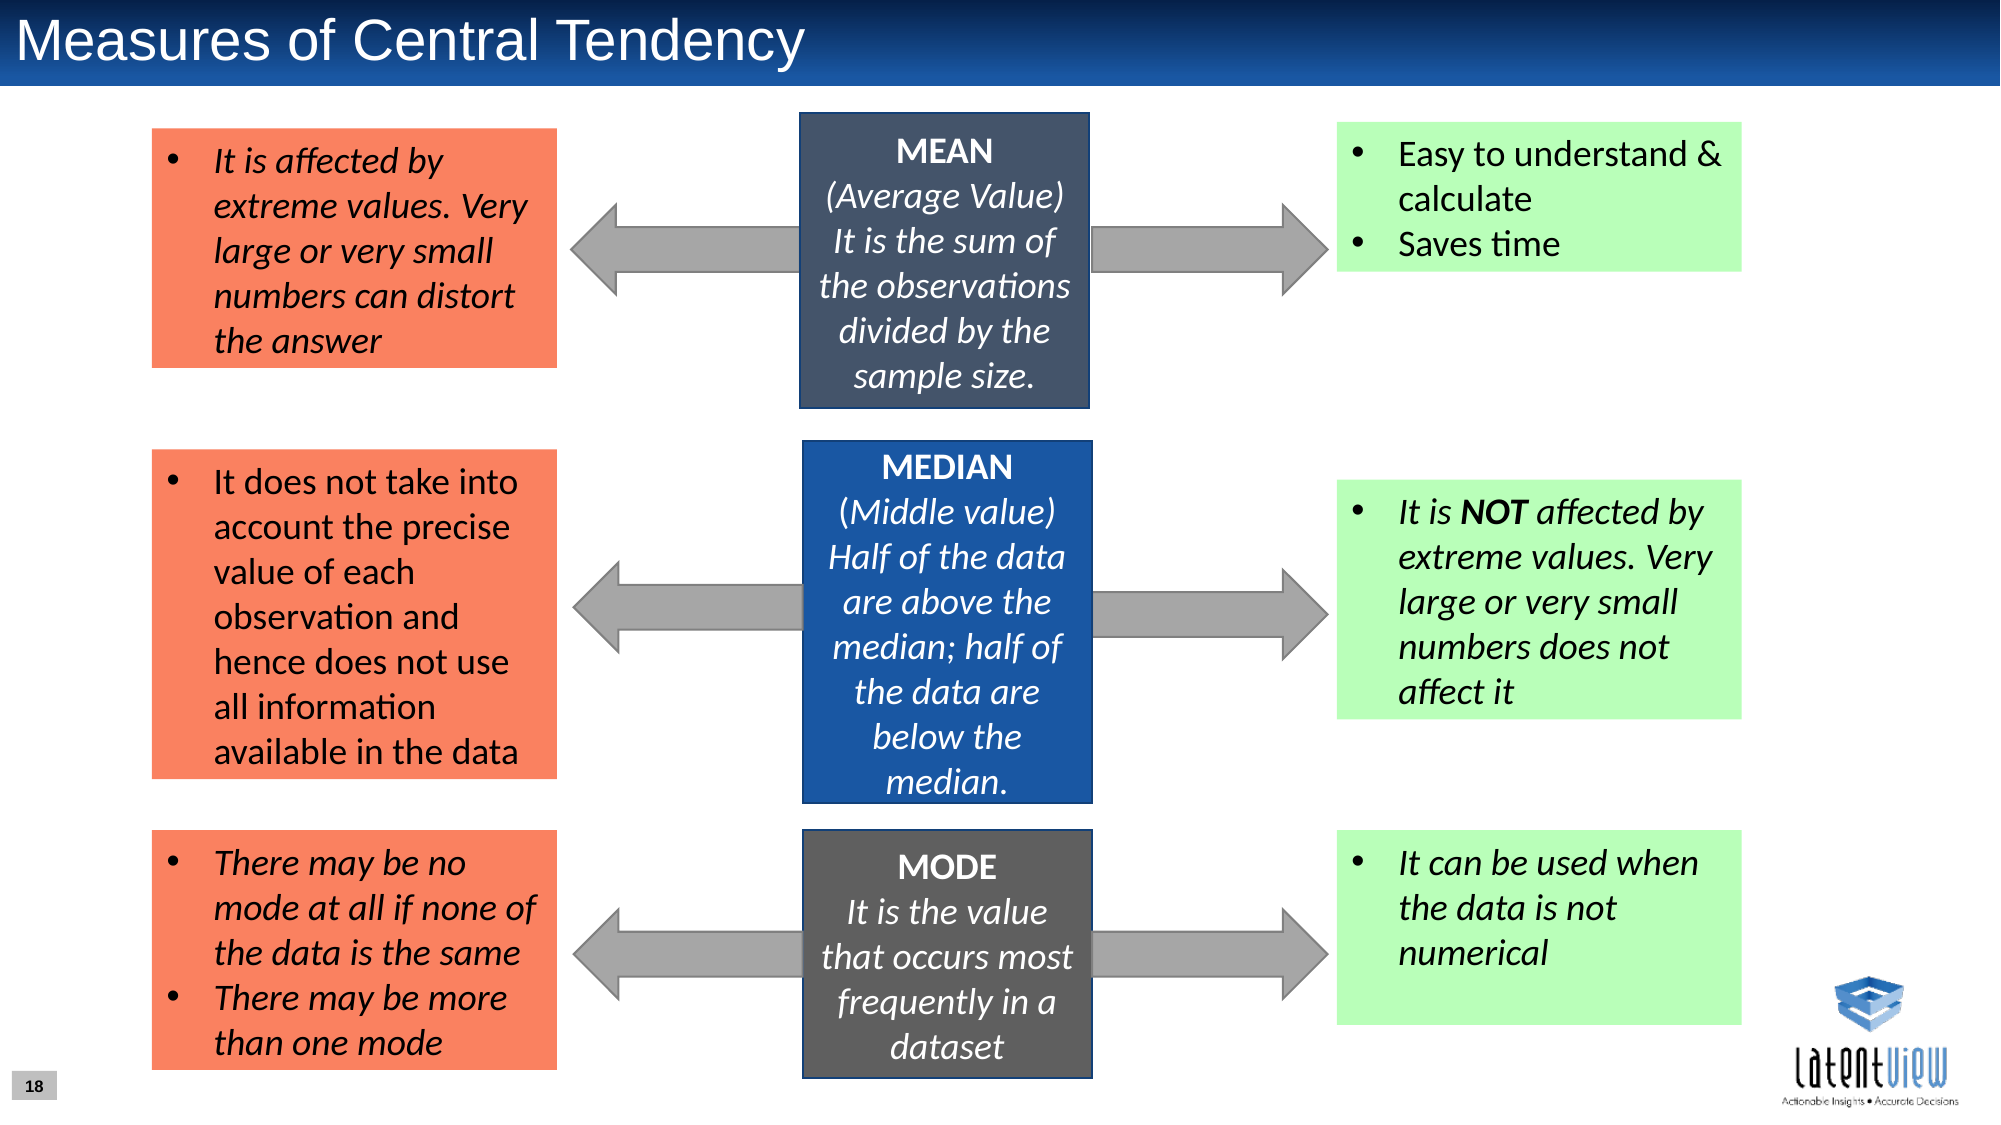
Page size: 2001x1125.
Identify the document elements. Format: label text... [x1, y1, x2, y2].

text_box MEAN (Average Value) It is the sum of the observations divided by the sample size. [799, 112, 1090, 409]
text_box [1091, 202, 1330, 297]
text_box MODE It is the value that occurs most frequently in a dataset [802, 829, 1093, 1079]
text_box It is affected by extreme values. Very large or very small numbers can distort the answer [151, 128, 557, 368]
text_box Easy to understand & calculate Saves time [1336, 121, 1742, 272]
text_box It is NOT affected by extreme values. Very large or very small numbers does not affect it [1336, 479, 1742, 720]
text_box [572, 906, 804, 1002]
text_box [572, 560, 804, 655]
text_box [569, 202, 799, 297]
text_box It can be used when the data is not numerical [1336, 830, 1742, 1025]
text_box [1093, 567, 1330, 662]
text_box It does not take into account the precise value of each observation and hence does not use all information available in the data [151, 449, 557, 780]
picture [1754, 959, 1988, 1125]
text_box [1091, 906, 1330, 1002]
text_box MEDIAN (Middle value) Half of the data are above the median; half of the data are below the median. [802, 440, 1093, 804]
text_box Measures of Central Tendency [0, 0, 1725, 189]
text_box There may be no mode at all if none of the data is the same There may be more than one mode [151, 830, 557, 1070]
